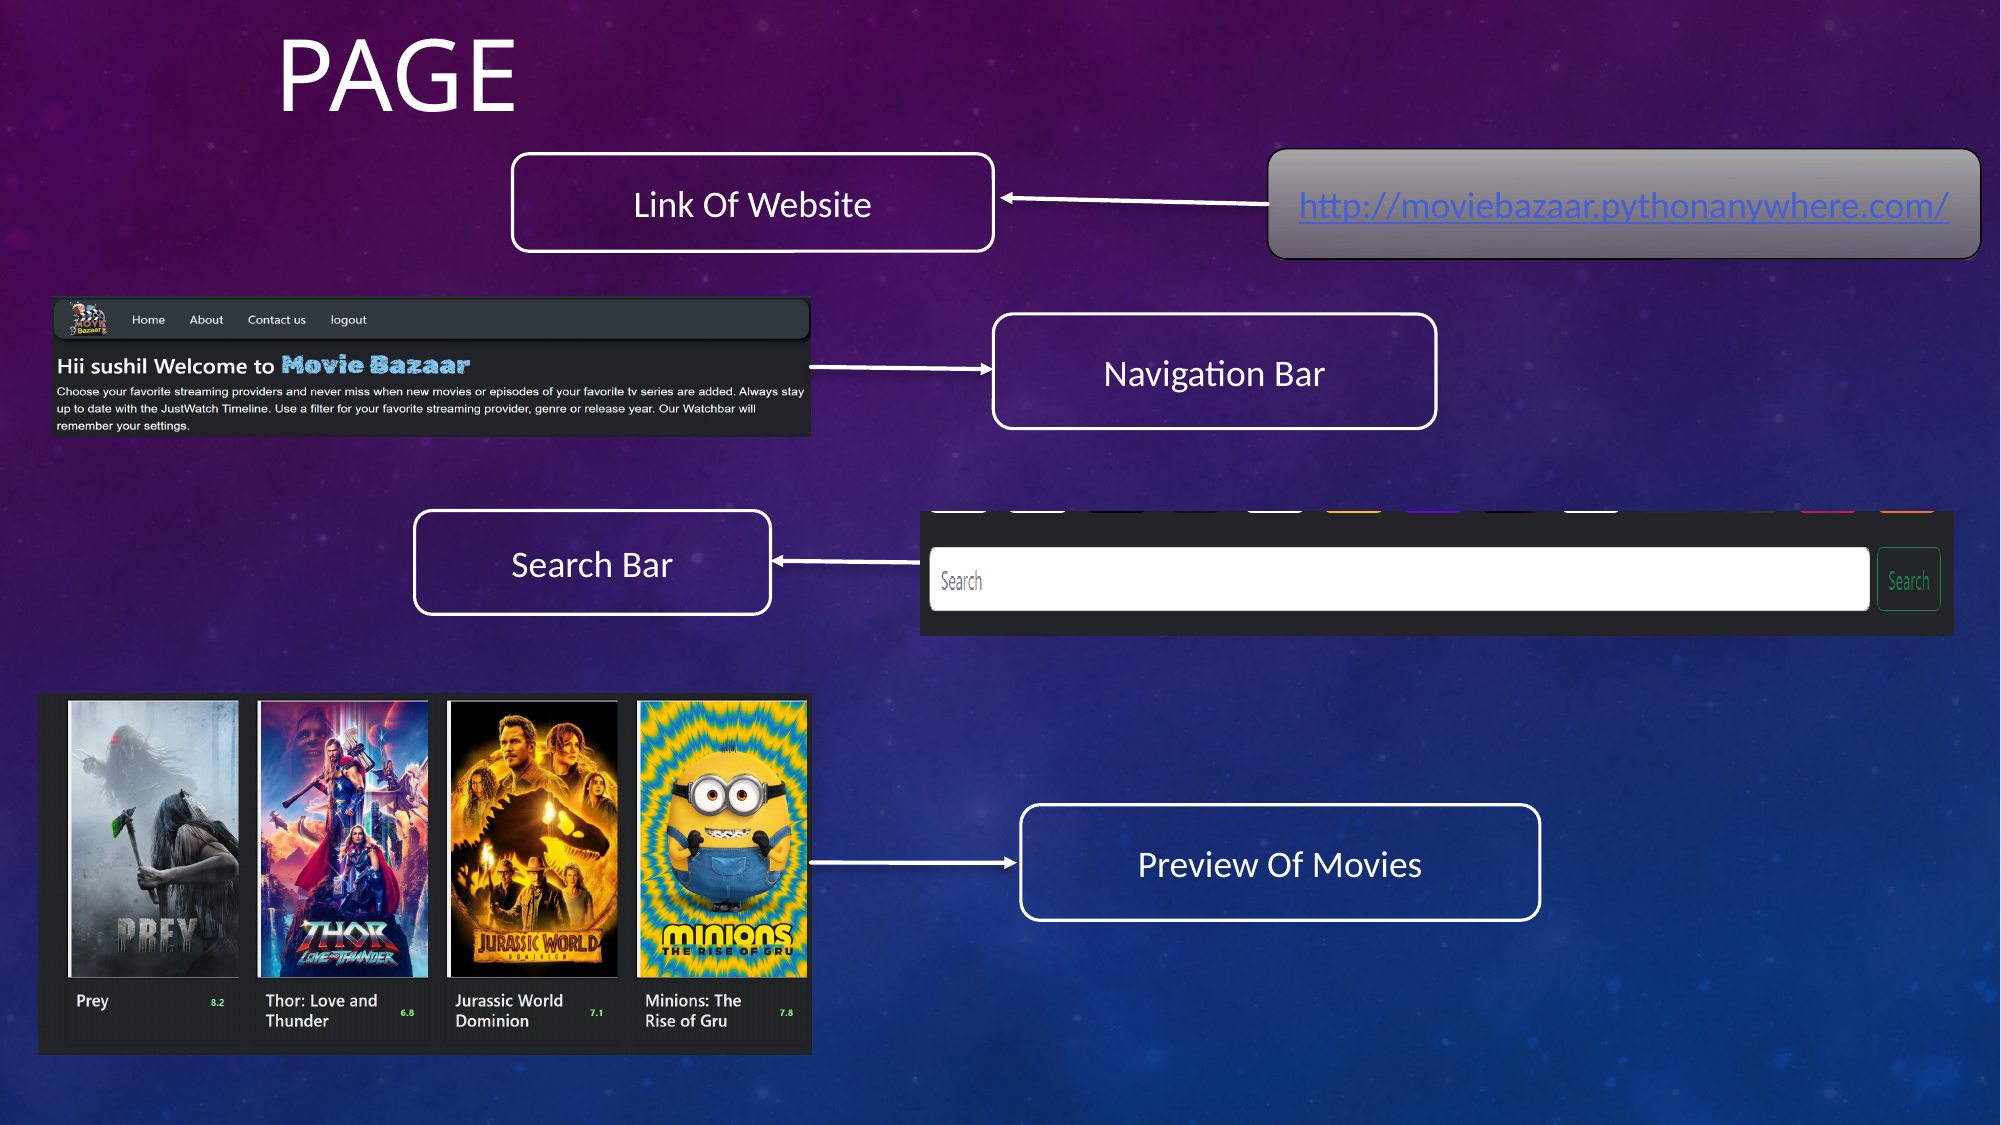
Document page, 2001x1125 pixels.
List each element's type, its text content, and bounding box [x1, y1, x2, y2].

picture [0, 0, 2001, 1125]
text_box Link Of Website [510, 152, 995, 253]
text_box Search Bar [413, 508, 773, 616]
title Home PAGE [0, 0, 561, 140]
text_box http://moviebazaar.pythonanywhere.com/ [1266, 147, 1982, 260]
text_box Preview Of Movies [1019, 803, 1542, 922]
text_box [999, 197, 1268, 205]
text_box Navigation Bar [991, 312, 1438, 431]
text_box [810, 366, 994, 370]
